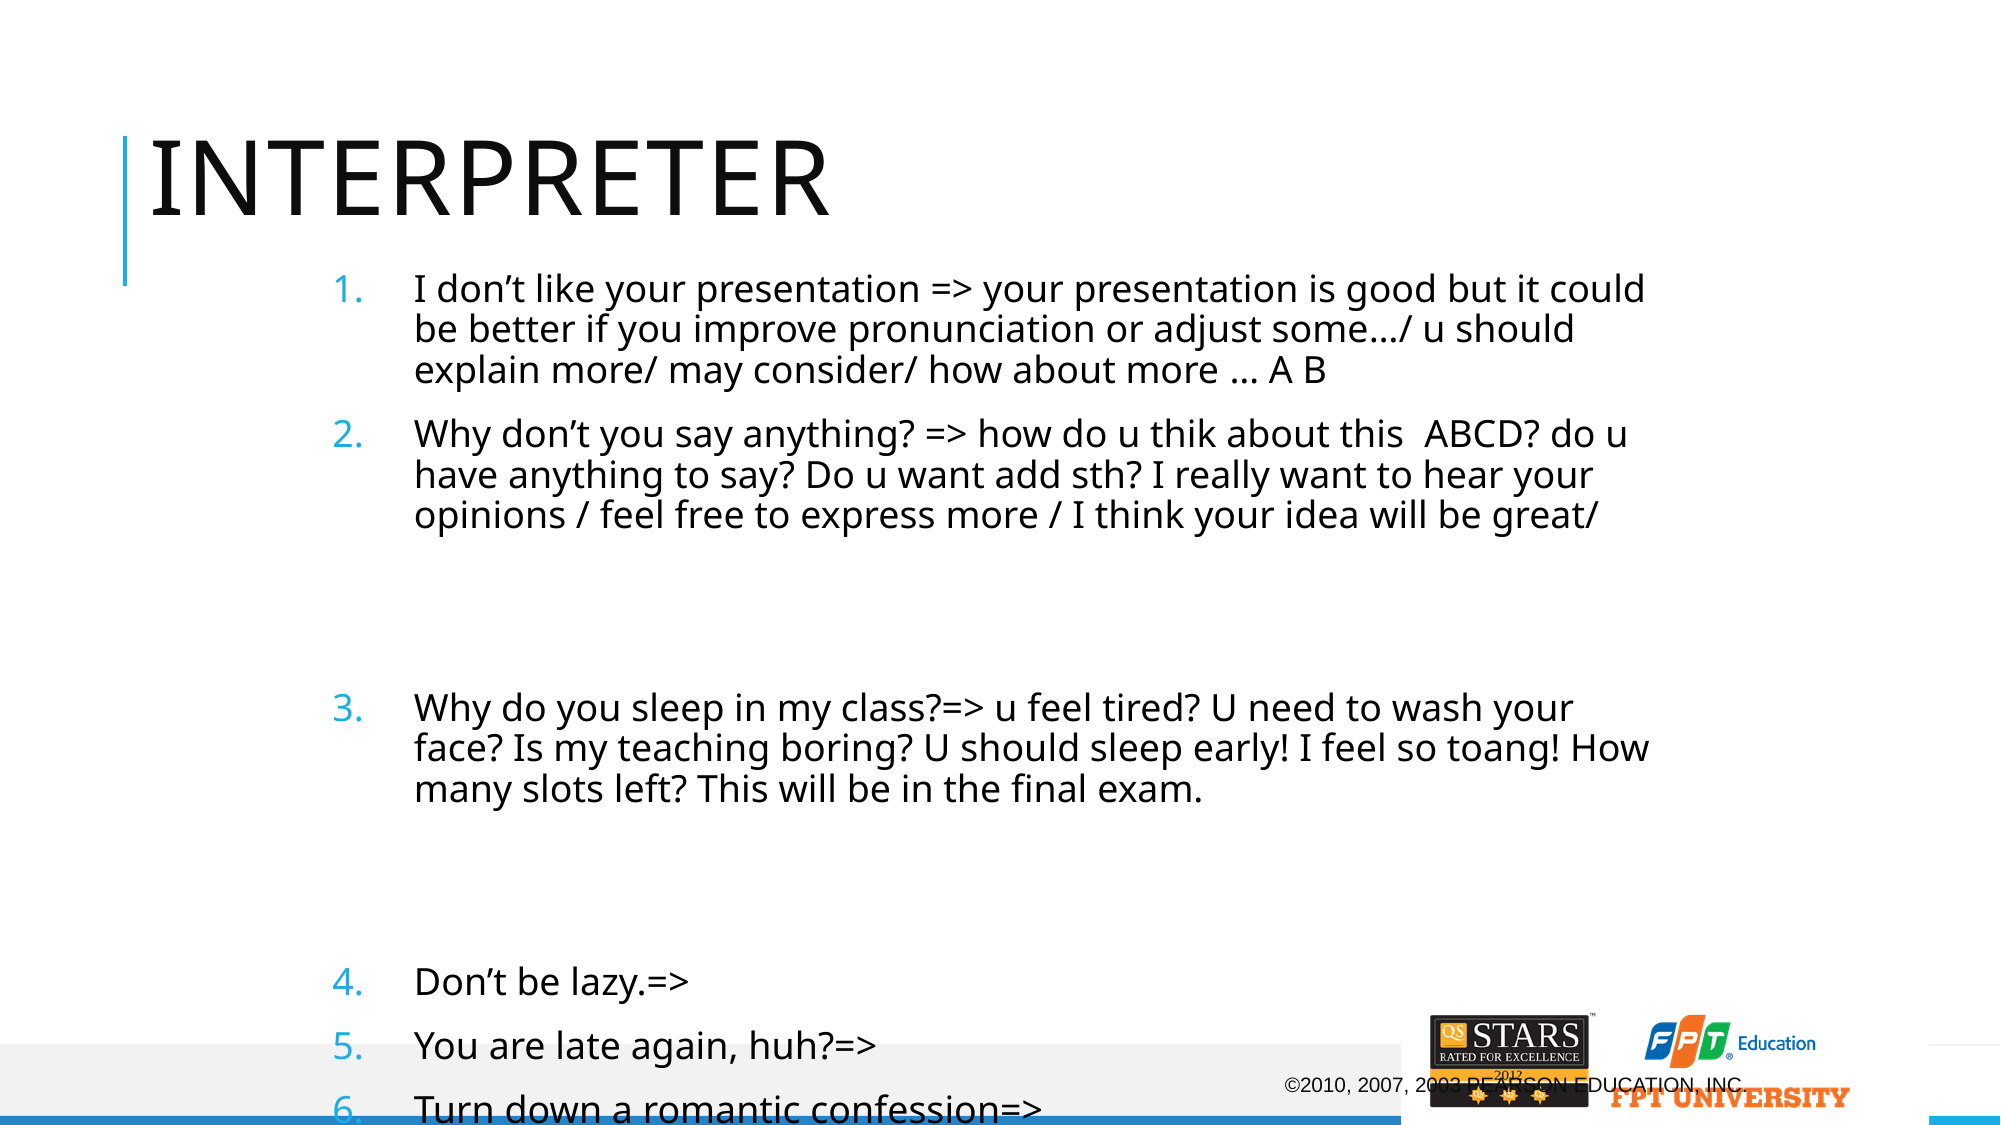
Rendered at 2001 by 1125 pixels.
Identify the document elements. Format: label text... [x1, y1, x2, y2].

picture [1675, 994, 1858, 1125]
list I don’t like your presentation => your presentation is good but it could be better if you improve pronunciation or adjust some…/ u should explain more/ may consider/ how about more … A B Why don’t you say anything? => how do u thik about this ABCD? do u have anything to say? Do u want add sth? I really want to hear your opinions / feel free to express more / I think your idea will be great/ Why do you sleep in my class?=> u feel tired? U need to wash your face? Is my teaching boring? U should sleep early! I feel so toang! How many slots left? This will be in the final exam. Don’t be lazy.=> You are late again, huh?=> Turn down a romantic confession=> [324, 262, 1675, 1125]
title Interpreter [134, 62, 1730, 309]
footer ©2010, 2007, 2003 Pearson Education, Inc. [794, 1061, 1763, 1107]
